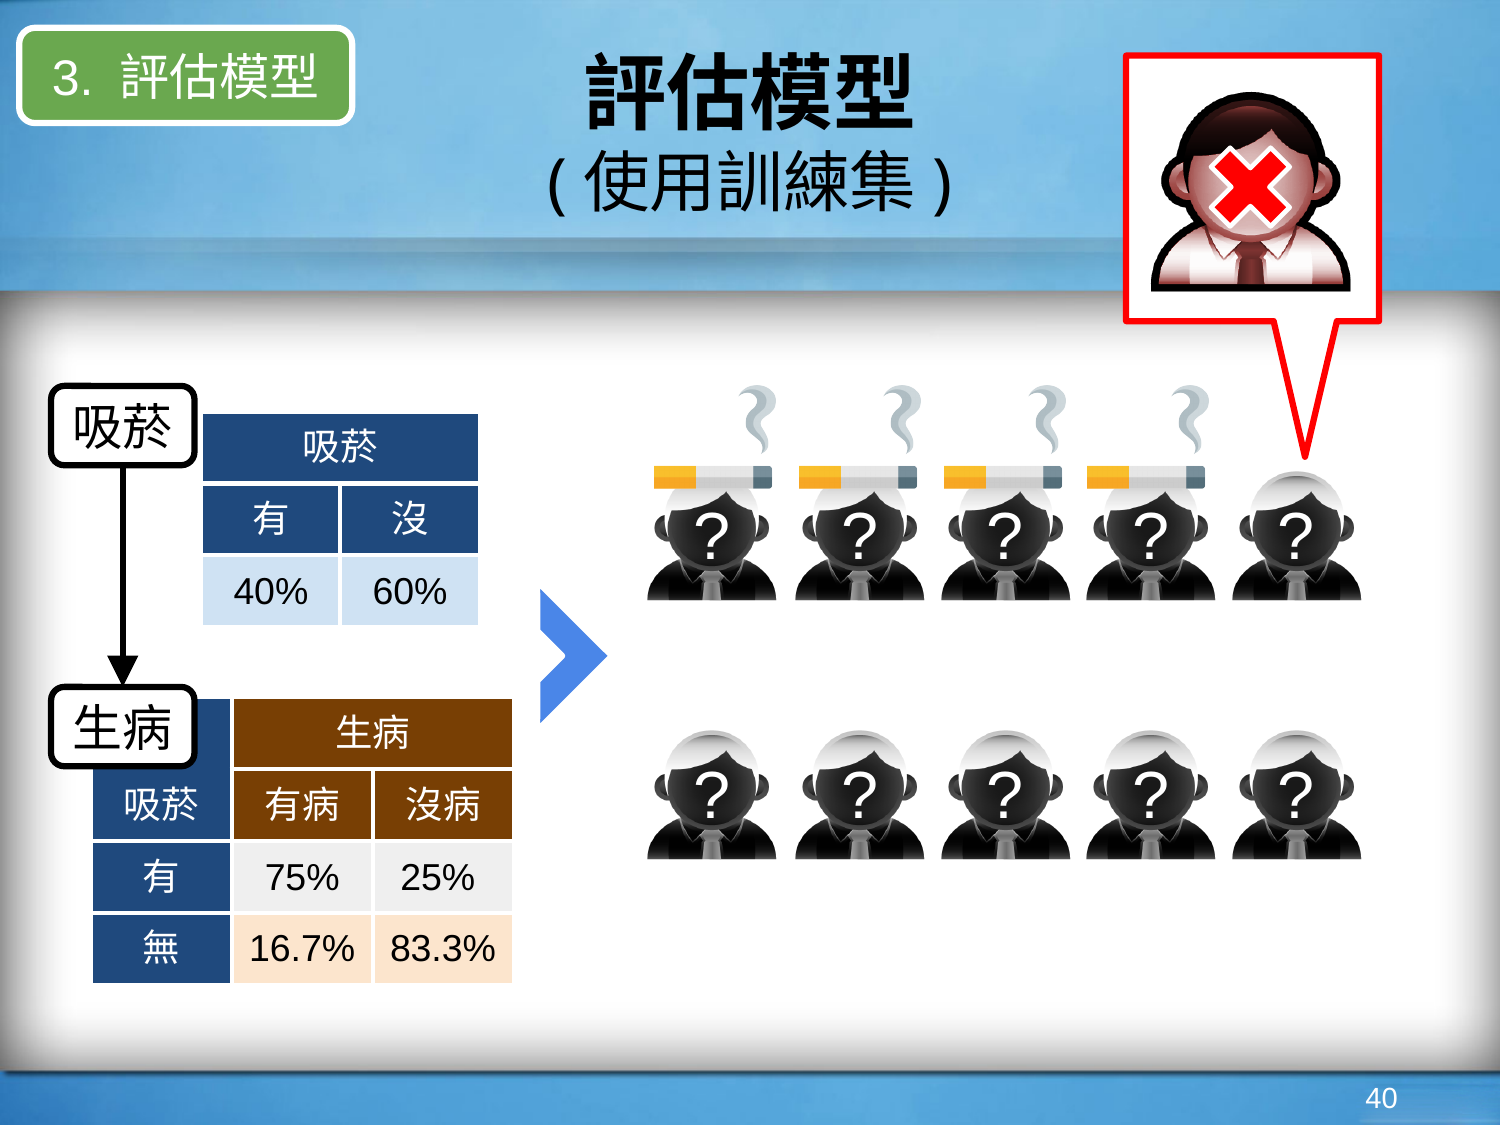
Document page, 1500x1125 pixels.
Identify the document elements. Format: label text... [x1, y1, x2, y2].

table_cell 16.7% [234, 915, 371, 983]
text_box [641, 724, 783, 866]
table_cell 有 [203, 486, 338, 553]
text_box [934, 465, 1076, 607]
table_header 吸菸 [203, 414, 478, 481]
slide_number ‹#› [1350, 1074, 1488, 1118]
table_cell 25% [375, 843, 512, 911]
table_header 吸菸 [93, 699, 230, 839]
table_cell 83.3% [375, 915, 512, 983]
table_cell 沒病 [375, 771, 512, 839]
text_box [1226, 724, 1367, 866]
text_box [789, 465, 931, 607]
text_box [1126, 232, 1380, 457]
text_box 3. 評估模型 [19, 27, 353, 124]
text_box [1080, 724, 1222, 866]
text_box [537, 580, 613, 731]
table_cell 75% [234, 843, 371, 911]
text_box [1080, 465, 1222, 607]
table_cell 有病 [234, 771, 371, 839]
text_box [789, 724, 931, 866]
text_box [641, 465, 783, 607]
table_cell 60% [342, 557, 478, 625]
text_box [934, 724, 1076, 866]
text_box 吸菸 [51, 385, 195, 466]
title 評估模型 (使用訓練集) [78, 27, 1422, 232]
text_box 生病 [51, 686, 195, 767]
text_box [1150, 91, 1351, 292]
table_cell 40% [203, 557, 338, 625]
picture [0, 0, 1500, 1125]
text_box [1226, 465, 1367, 607]
table_header 生病 [234, 699, 512, 767]
table_cell 無 [93, 915, 230, 983]
table_cell 沒 [342, 486, 478, 553]
table_cell 有 [93, 843, 230, 911]
